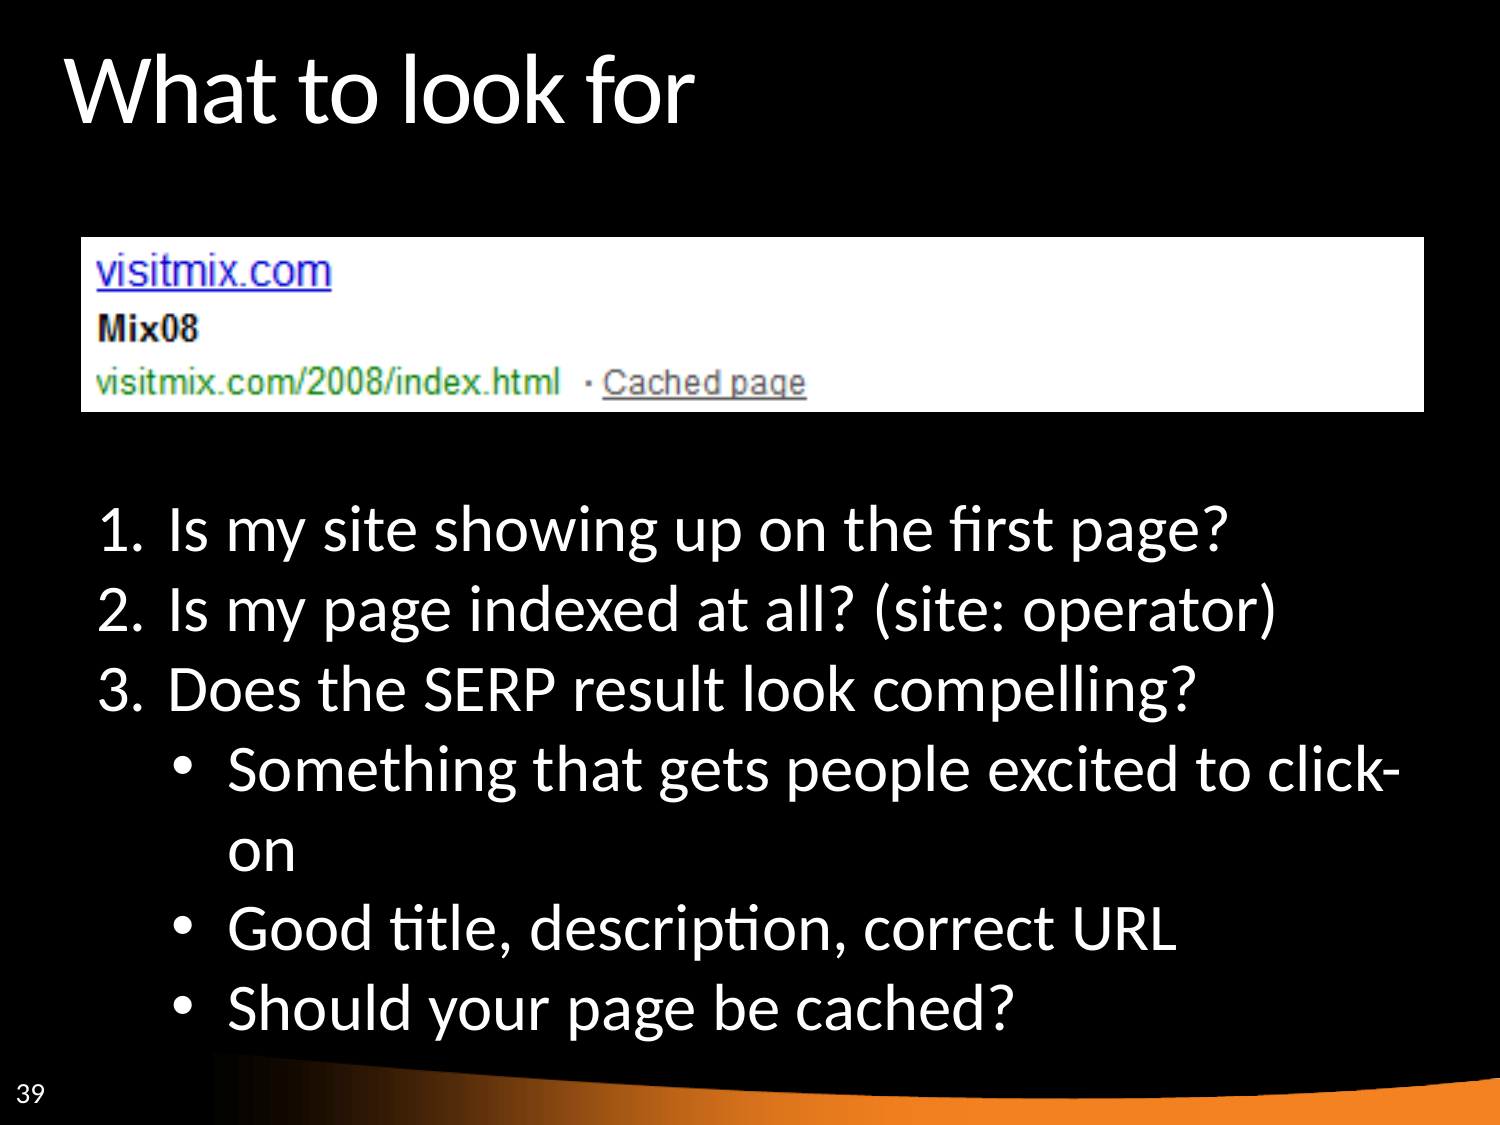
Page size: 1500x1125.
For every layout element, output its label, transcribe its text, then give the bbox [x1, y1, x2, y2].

title What to look for [63, 37, 1438, 147]
text_box Is my site showing up on the first page? Is my page indexed at all? (site: operator) Does the SERP result look compelling? Something that gets people excited to click-on Good title, description, correct URL Should your page be cached? [81, 477, 1419, 1052]
picture [0, 0, 1500, 1125]
